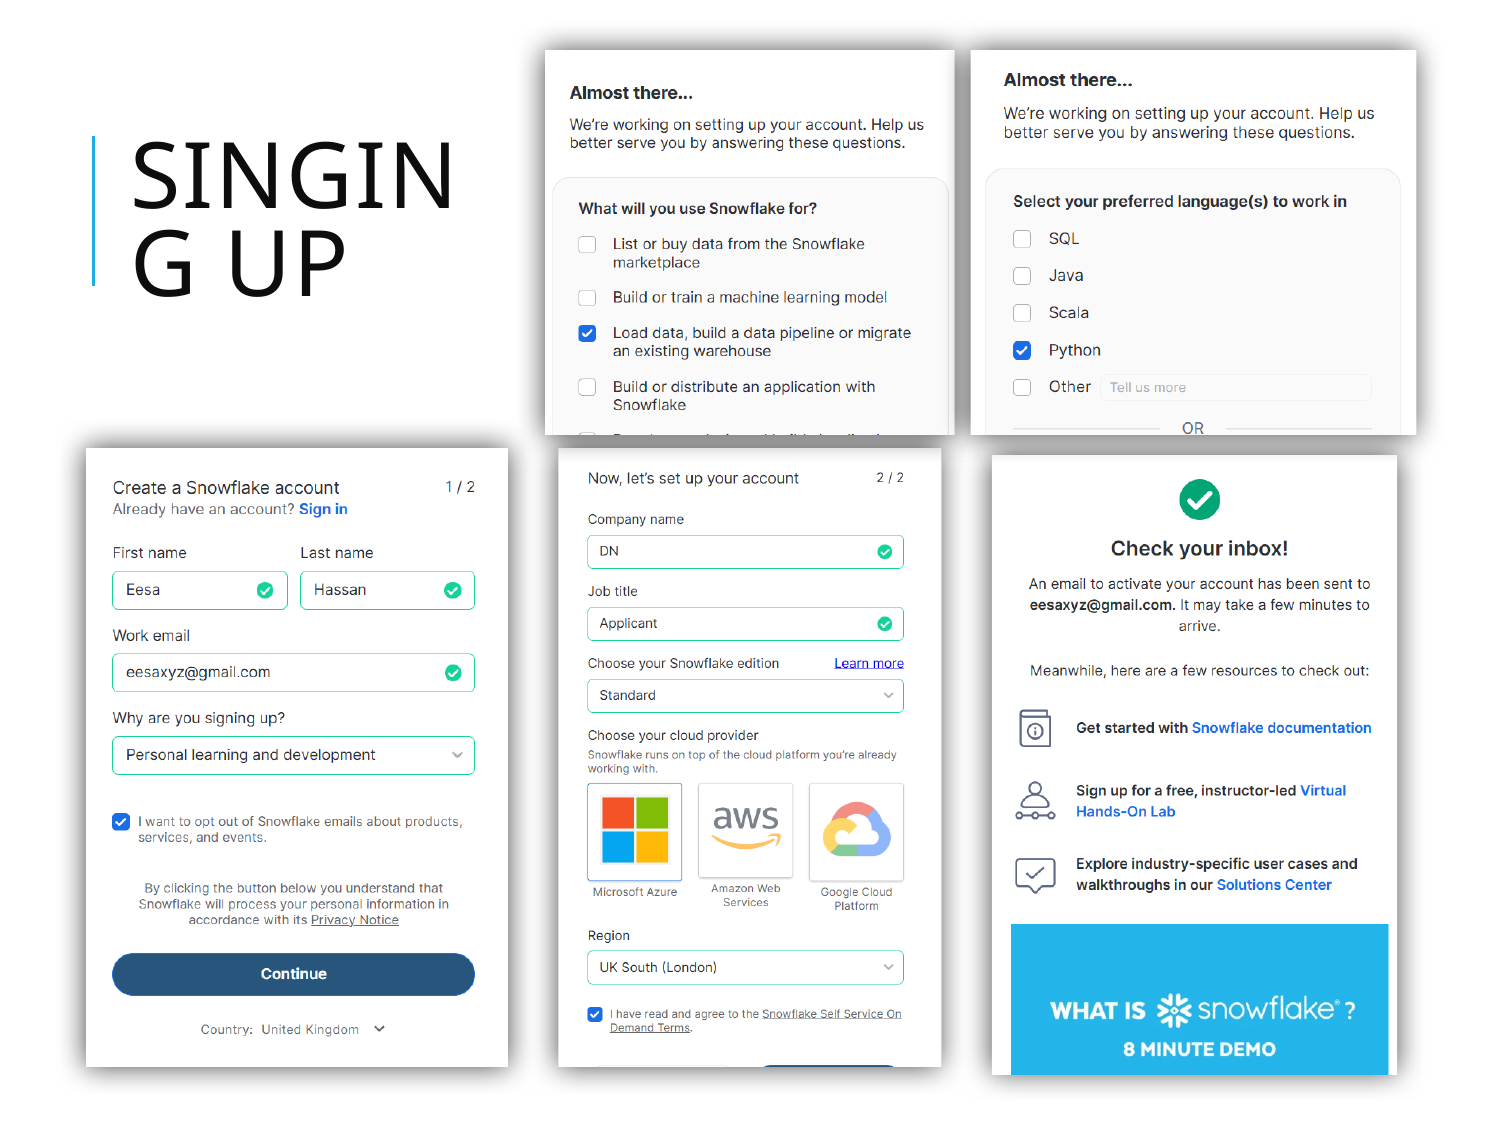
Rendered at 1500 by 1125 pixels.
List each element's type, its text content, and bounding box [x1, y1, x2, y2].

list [85, 447, 509, 1067]
title Singing up [115, 102, 521, 349]
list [557, 447, 942, 1067]
picture [991, 455, 1398, 1075]
picture [544, 50, 955, 436]
picture [970, 50, 1417, 436]
